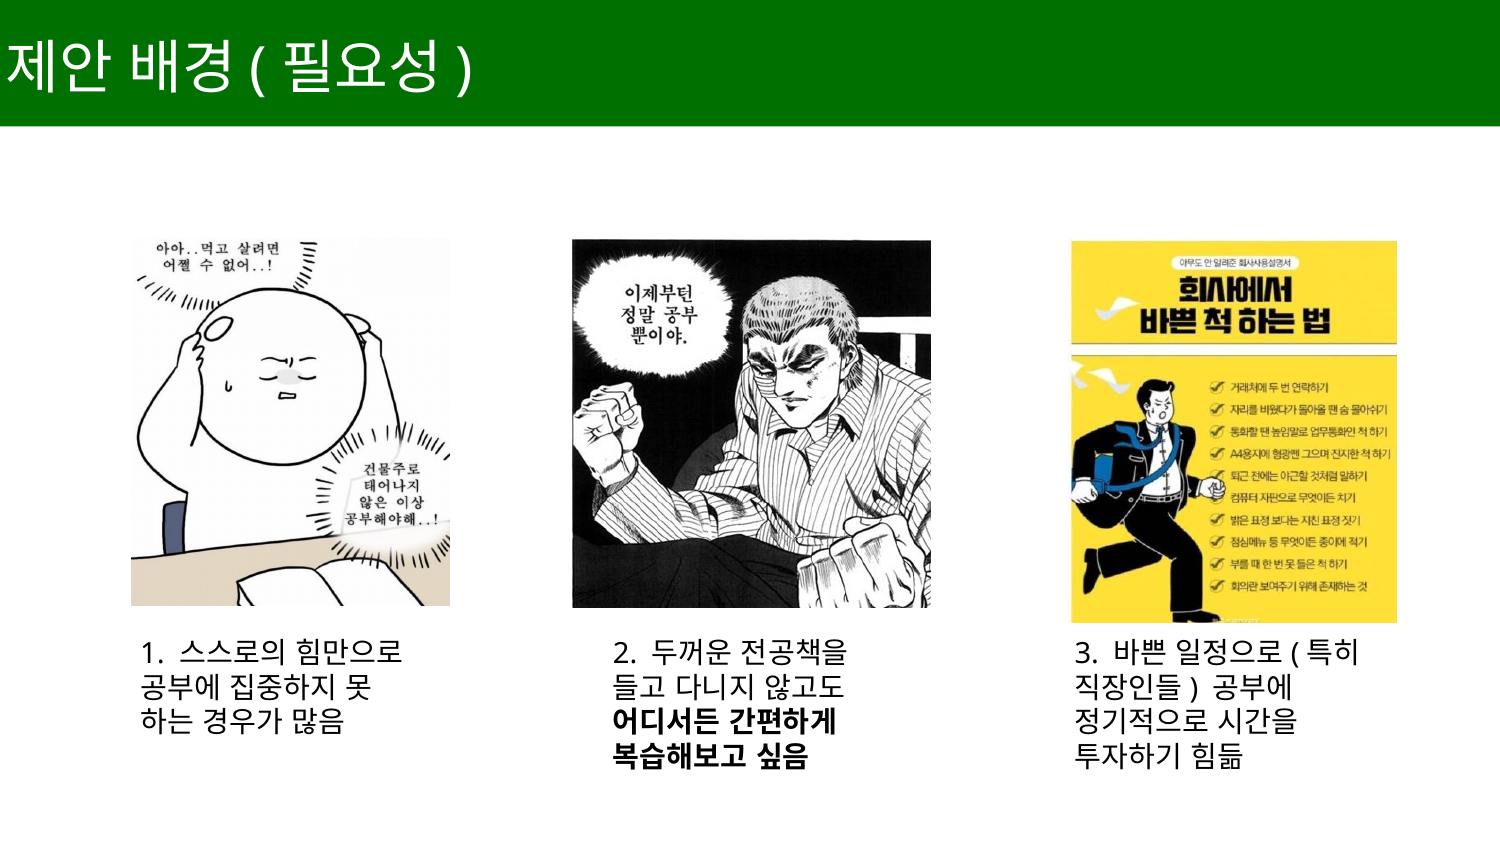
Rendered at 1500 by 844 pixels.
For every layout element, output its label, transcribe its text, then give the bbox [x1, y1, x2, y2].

text_box 제안 배경(필요성) [0, 1, 488, 108]
picture [572, 239, 931, 608]
text_box 2. 두꺼운 전공책을 들고 다니지 않고도 어디서든 간편하게 복습해보고 싶음 [598, 626, 906, 782]
picture [1068, 238, 1398, 624]
text_box 3. 바쁜 일정으로(특히 직장인들) 공부에 정기적으로 시간을 투자하기 힘듦 [1059, 626, 1388, 782]
text_box [0, 0, 1500, 129]
text_box 1. 스스로의 힘만으로 공부에 집중하지 못 하는 경우가 많음 [125, 626, 444, 747]
picture [131, 237, 450, 606]
